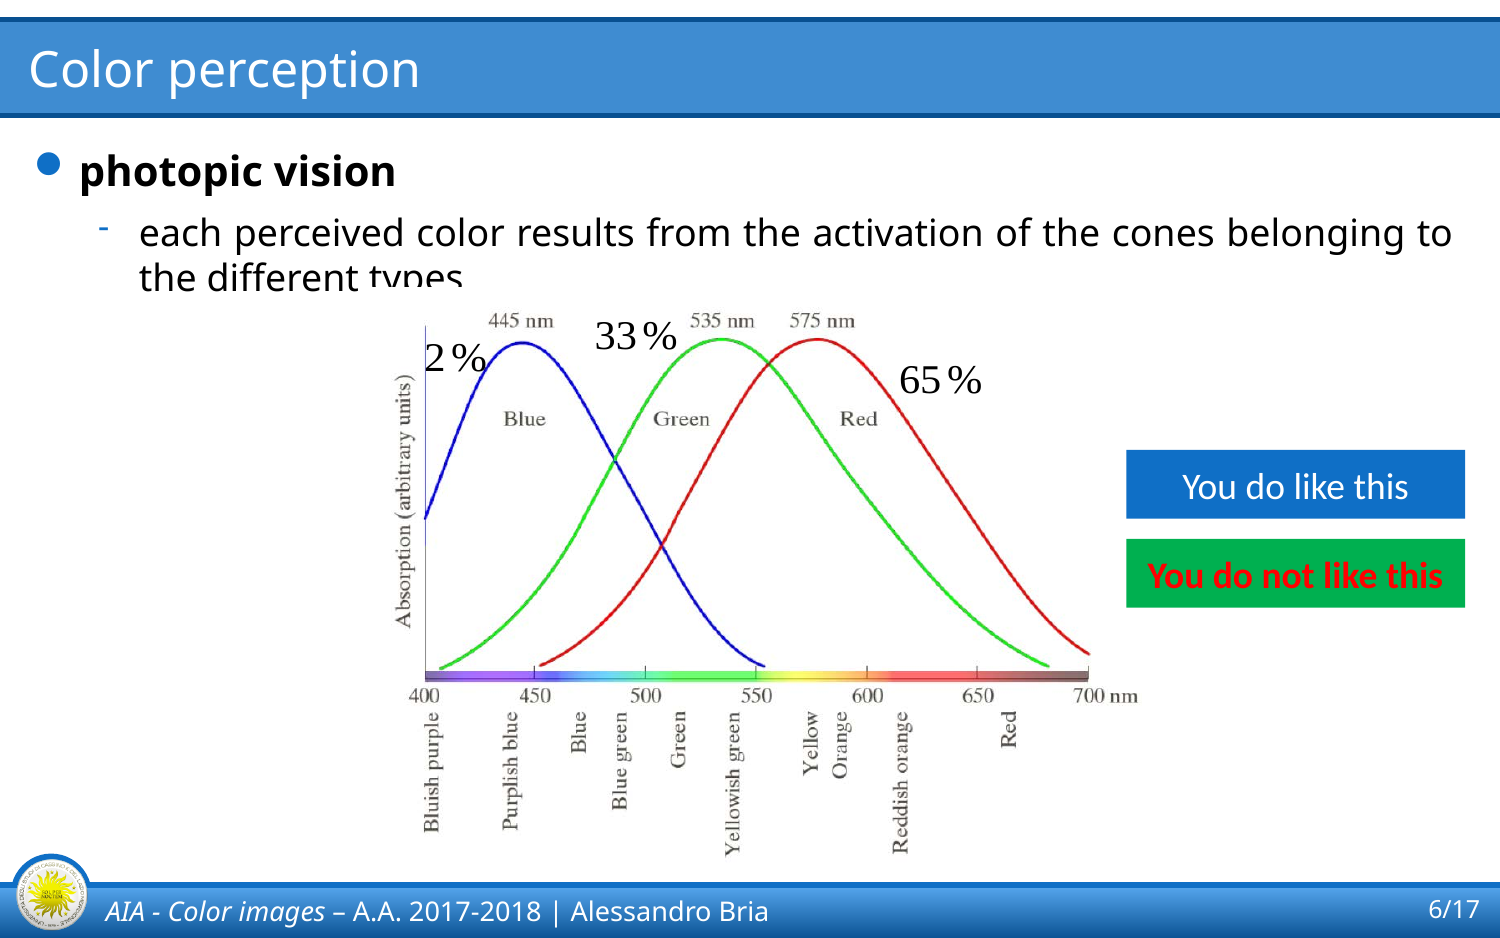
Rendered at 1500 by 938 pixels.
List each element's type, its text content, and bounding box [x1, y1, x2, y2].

text_box You do not like this [1148, 537, 1467, 610]
list photopic vision each perceived color results from the activation of the cones belonging to the different types [33, 126, 1455, 357]
picture [358, 286, 1142, 864]
text_box You do like this [1148, 448, 1467, 521]
picture [15, 858, 88, 931]
title Color perception [0, 18, 1500, 117]
